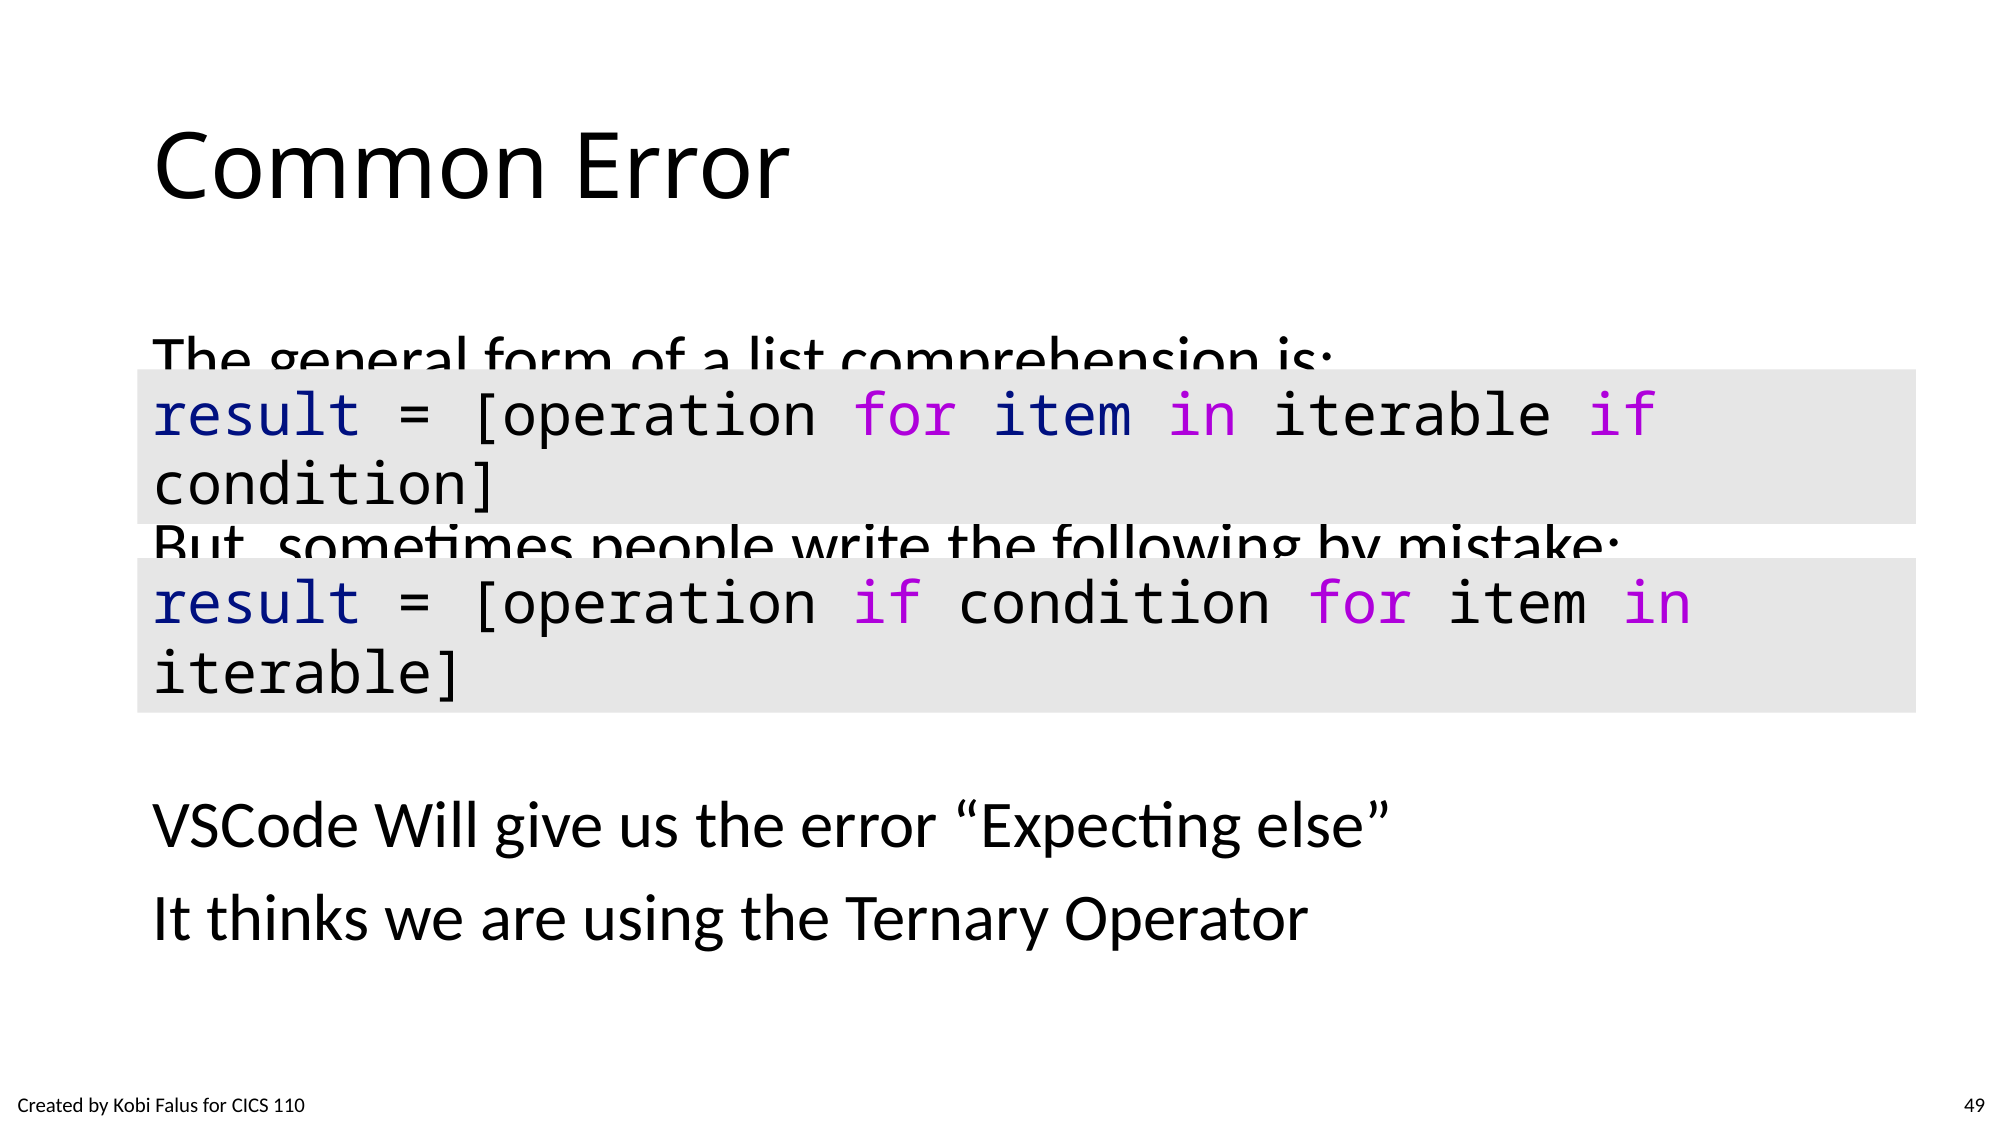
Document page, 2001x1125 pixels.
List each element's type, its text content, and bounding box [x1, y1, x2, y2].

title Common Error [137, 59, 1863, 278]
list The general form of a list comprehension is: But, sometimes people write the following by mistake: VSCode Will give us the error “Expecting else” It thinks we are using the Ternary Operator [137, 524, 1863, 558]
list The general form of a list comprehension is: But, sometimes people write the following by mistake: VSCode Will give us the error “Expecting else” It thinks we are using the Ternary Operator [137, 317, 1863, 369]
text_box result = [operation if condition for item in iterable] [137, 558, 1916, 713]
list The general form of a list comprehension is: But, sometimes people write the following by mistake: VSCode Will give us the error “Expecting else” It thinks we are using the Ternary Operator [137, 713, 1863, 1014]
text_box result = [operation for item in iterable if condition] [137, 369, 1916, 524]
